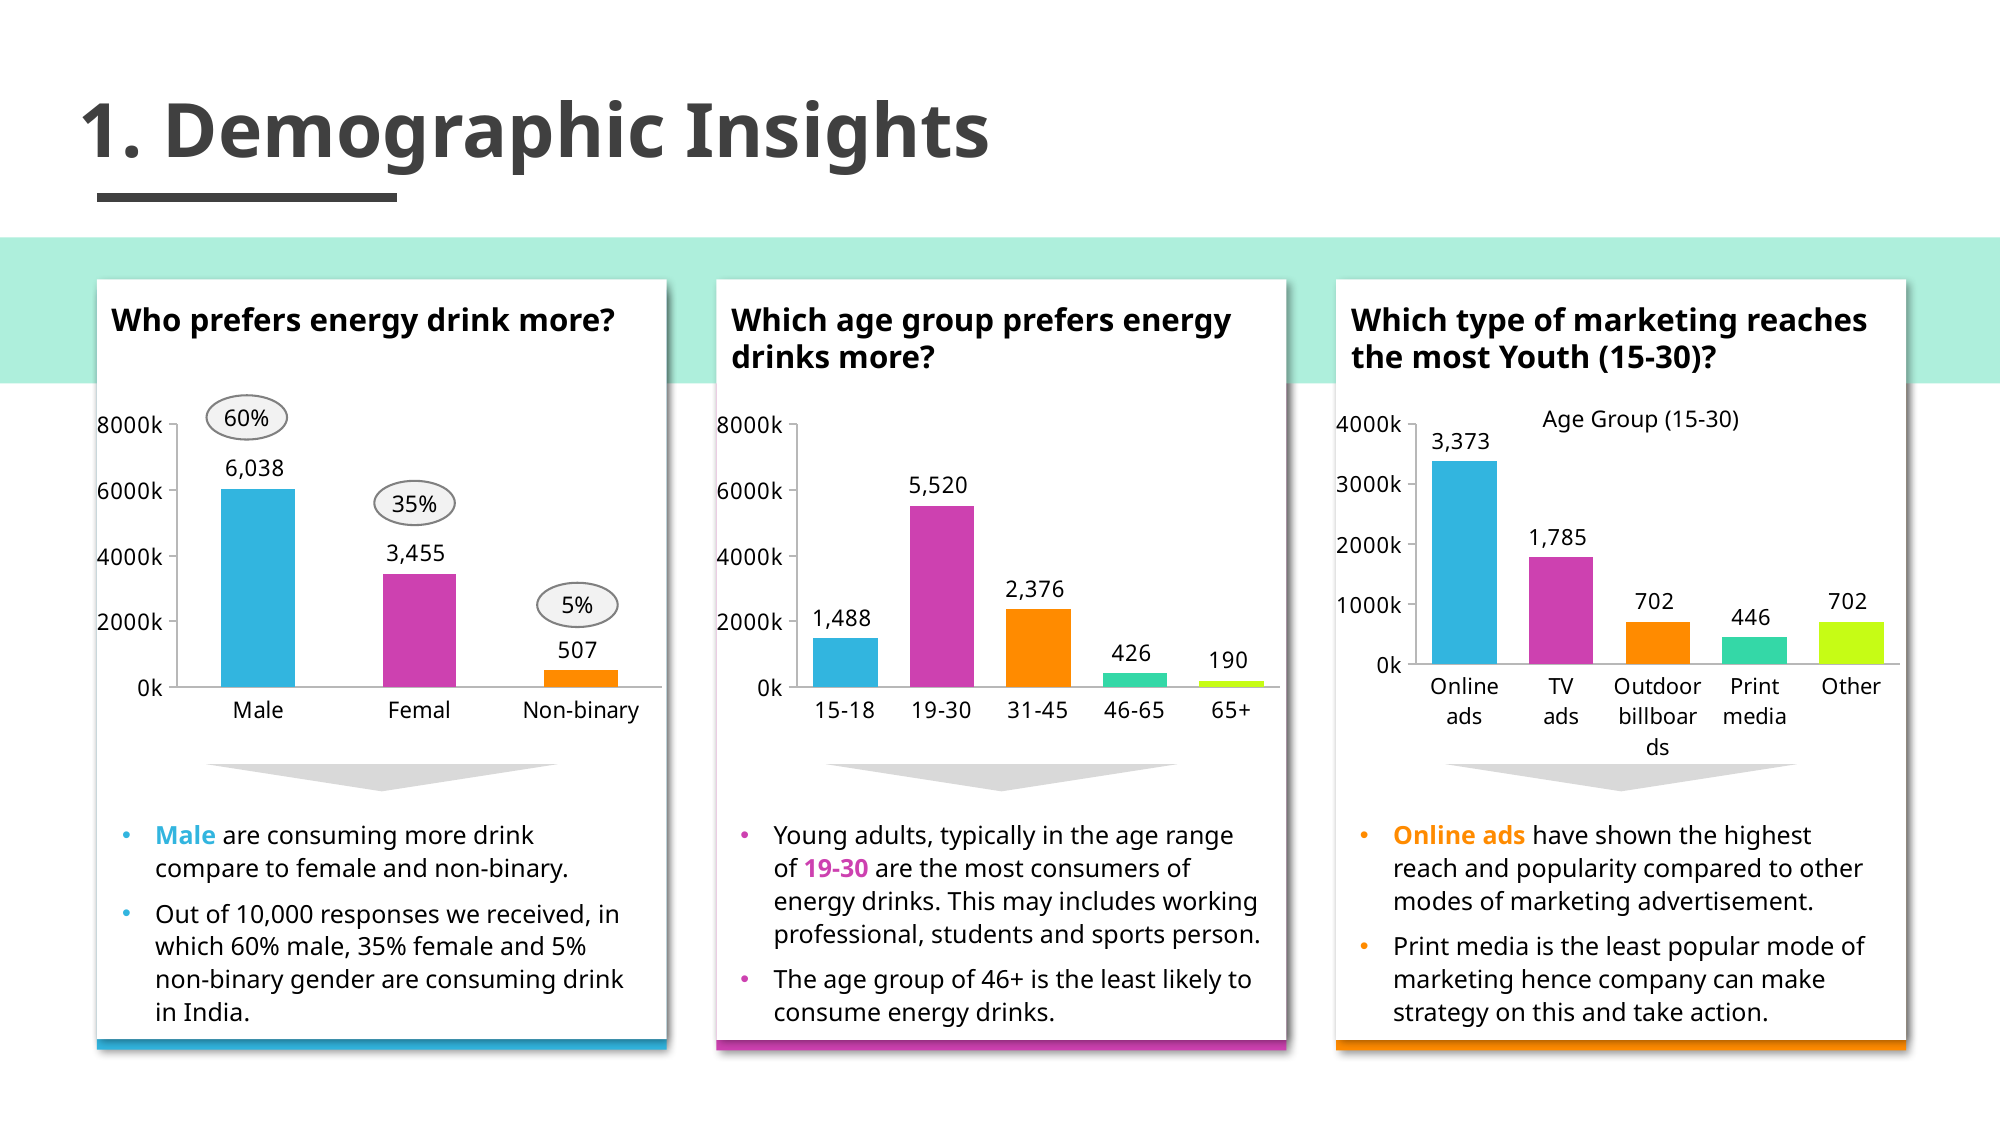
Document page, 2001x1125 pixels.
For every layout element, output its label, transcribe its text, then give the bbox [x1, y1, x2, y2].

chart [1336, 399, 1907, 762]
text_box Which type of marketing reaches the most Youth (15-30)? [1336, 292, 1892, 383]
text_box [96, 278, 668, 1040]
text_box [1335, 278, 1907, 1041]
text_box Male are consuming more drink compare to female and non-binary. Out of 10,000 responses we received, in which 60% male, 35% female and 5% non-binary gender are consuming drink in India. [107, 809, 660, 1034]
text_box Which age group prefers energy drinks more? [716, 292, 1272, 383]
text_box [825, 763, 1178, 793]
chart [716, 399, 1287, 762]
text_box [0, 236, 2000, 384]
text_box Young adults, typically in the age range of 19-30 are the most consumers of energy drinks. This may includes working professional, students and sports person. The age group of 46+ is the least likely to consume energy drinks. [725, 809, 1278, 1034]
text_box [205, 763, 558, 793]
text_box [96, 1046, 668, 1051]
text_box [715, 278, 1287, 1041]
text_box Online ads have shown the highest reach and popularity compared to other modes of marketing advertisement. Print media is the least popular mode of marketing hence company can make strategy on this and take action. [1345, 809, 1897, 1034]
text_box [1445, 763, 1798, 793]
text_box Who prefers energy drink more? [96, 292, 652, 345]
text_box 60% [221, 394, 273, 399]
text_box 1. Demographic Insights [78, 75, 1006, 180]
chart [96, 399, 667, 762]
